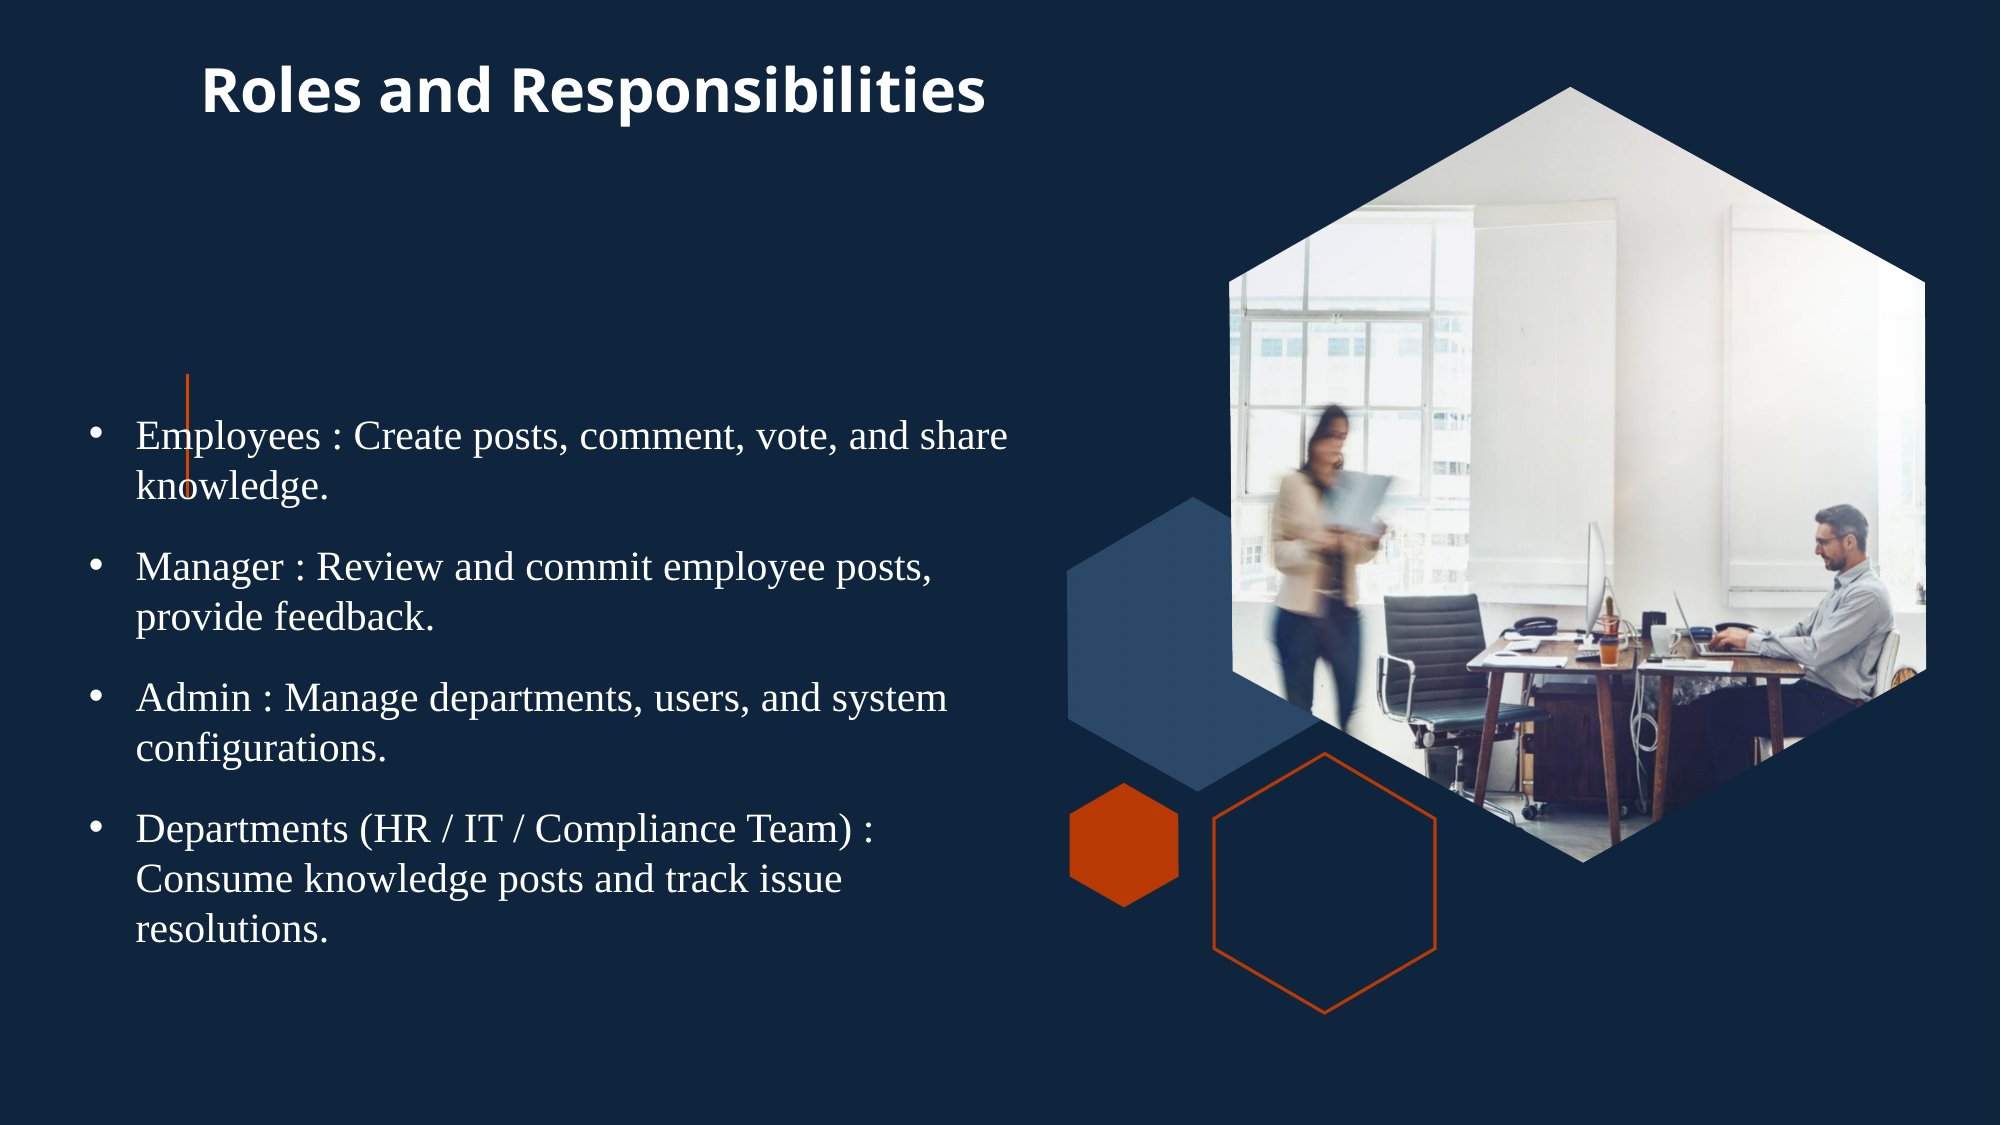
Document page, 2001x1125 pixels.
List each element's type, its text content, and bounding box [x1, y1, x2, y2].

list Employees : Create posts, comment, vote, and share knowledge. Manager : Review and commit employee posts, provide feedback. Admin : Manage departments, users, and system configurations. Departments (HR / IT / Compliance Team) : Consume knowledge posts and track issue resolutions. [73, 0, 1053, 959]
picture [1066, 86, 1927, 863]
